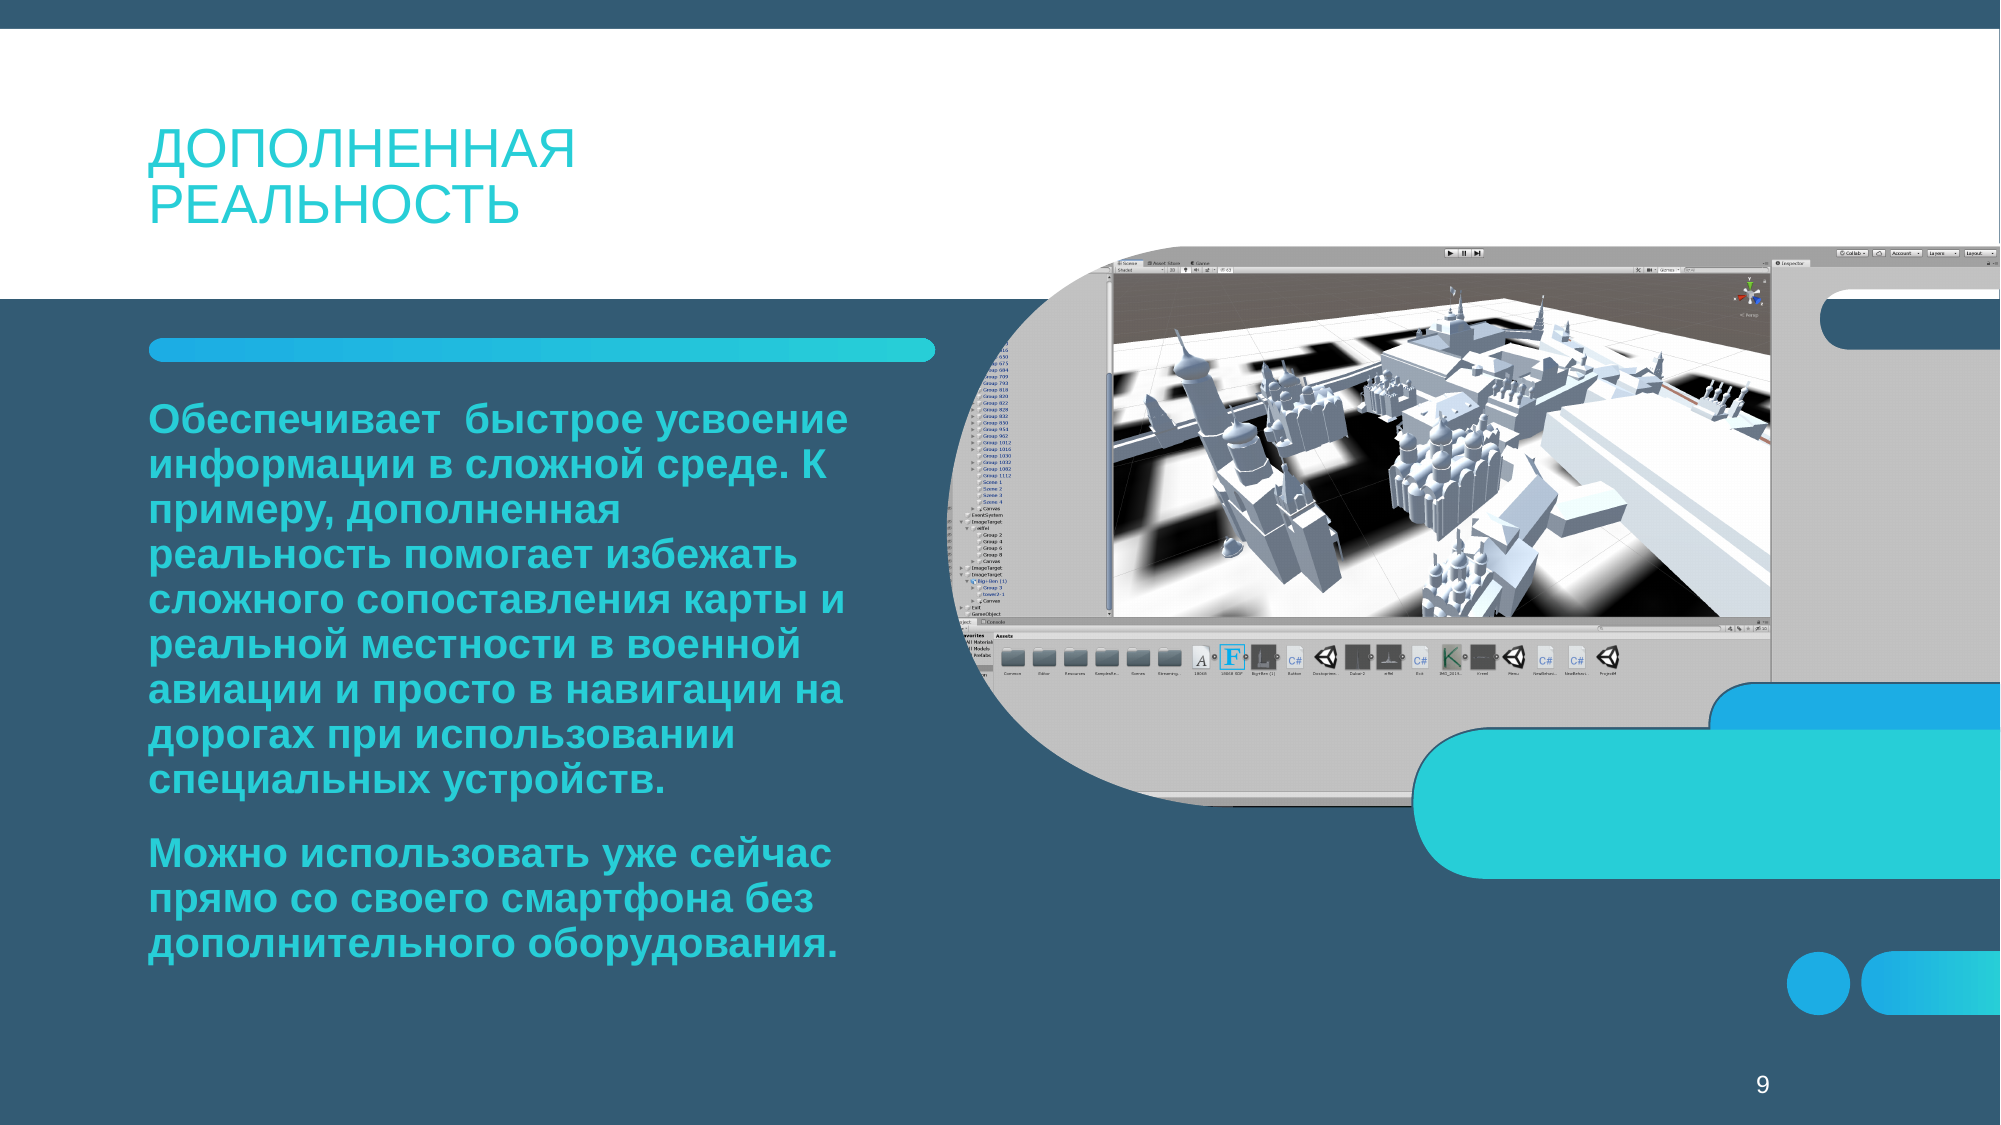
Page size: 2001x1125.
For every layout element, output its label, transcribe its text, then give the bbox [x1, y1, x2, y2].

list Обеспечивает быстрое усвоение информации в сложной среде. К примеру, дополненная реальность помогает избежать сложного сопоставления карты и реальной местности в военной авиации и просто в навигации на дорогах при использовании специальных устройств. Можно использовать уже сейчас прямо со своего смартфона без дополнительного оборудования. [133, 389, 882, 505]
title Дополненная реальность [133, 114, 872, 244]
picture [946, 243, 2001, 808]
slide_number 9 [1748, 1053, 1904, 1114]
